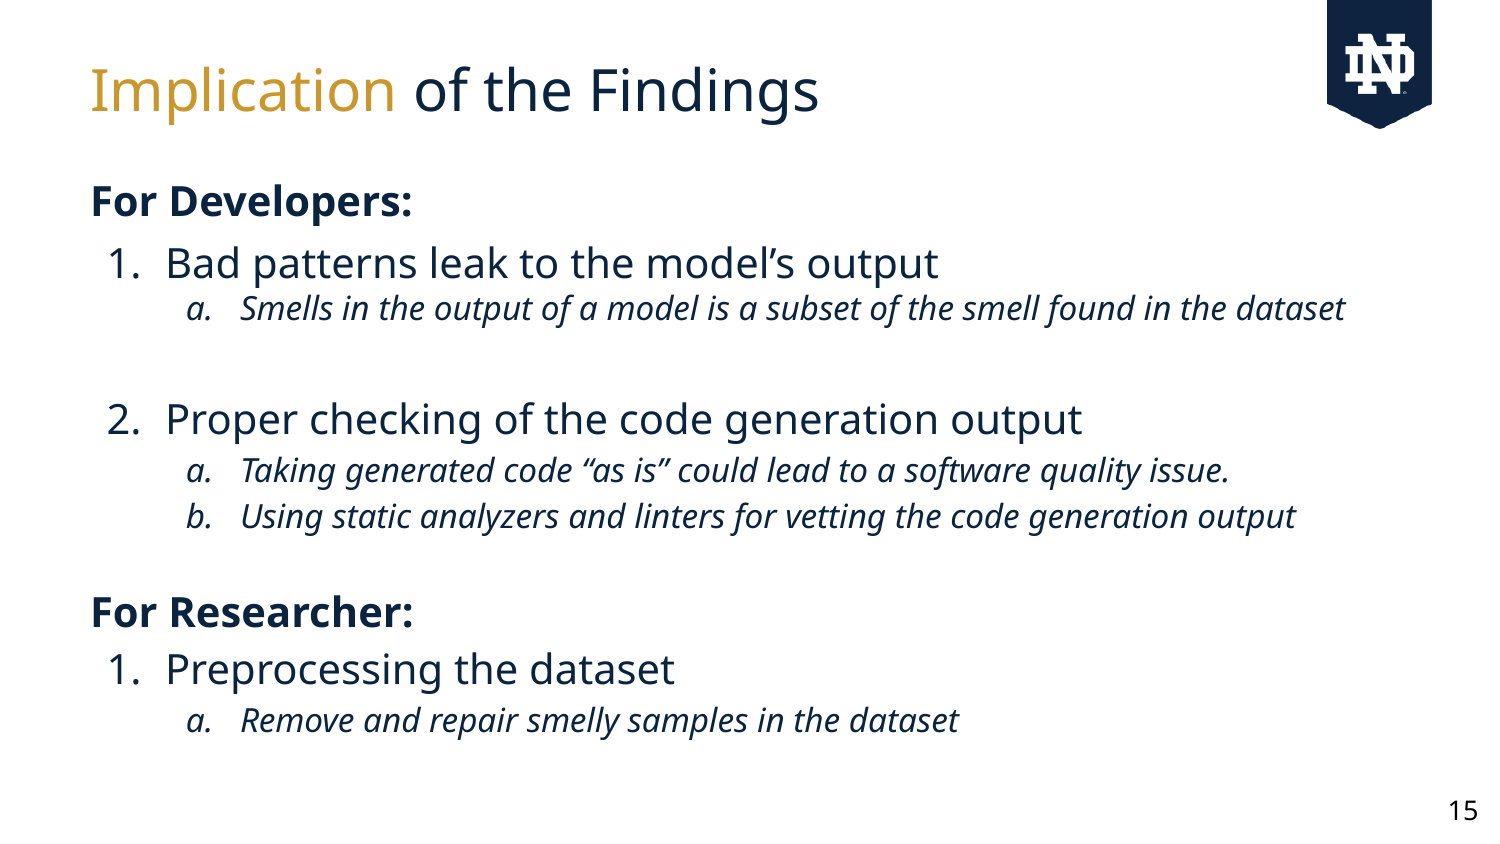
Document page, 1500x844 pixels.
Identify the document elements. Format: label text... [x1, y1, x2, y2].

title Implication of the Findings [75, 33, 1425, 142]
picture [1327, 0, 1432, 129]
list Proper checking of the code generation output Taking generated code “as is” could lead to a software quality issue. Using static analyzers and linters for vetting the code generation output [75, 370, 1425, 563]
list For Researcher: Preprocessing the dataset Remove and repair smelly samples in the dataset [75, 563, 1425, 752]
slide_number ‹#› [1403, 779, 1494, 844]
list For Developers: Bad patterns leak to the model’s output Smells in the output of a model is a subset of the smell found in the dataset [75, 159, 1425, 362]
